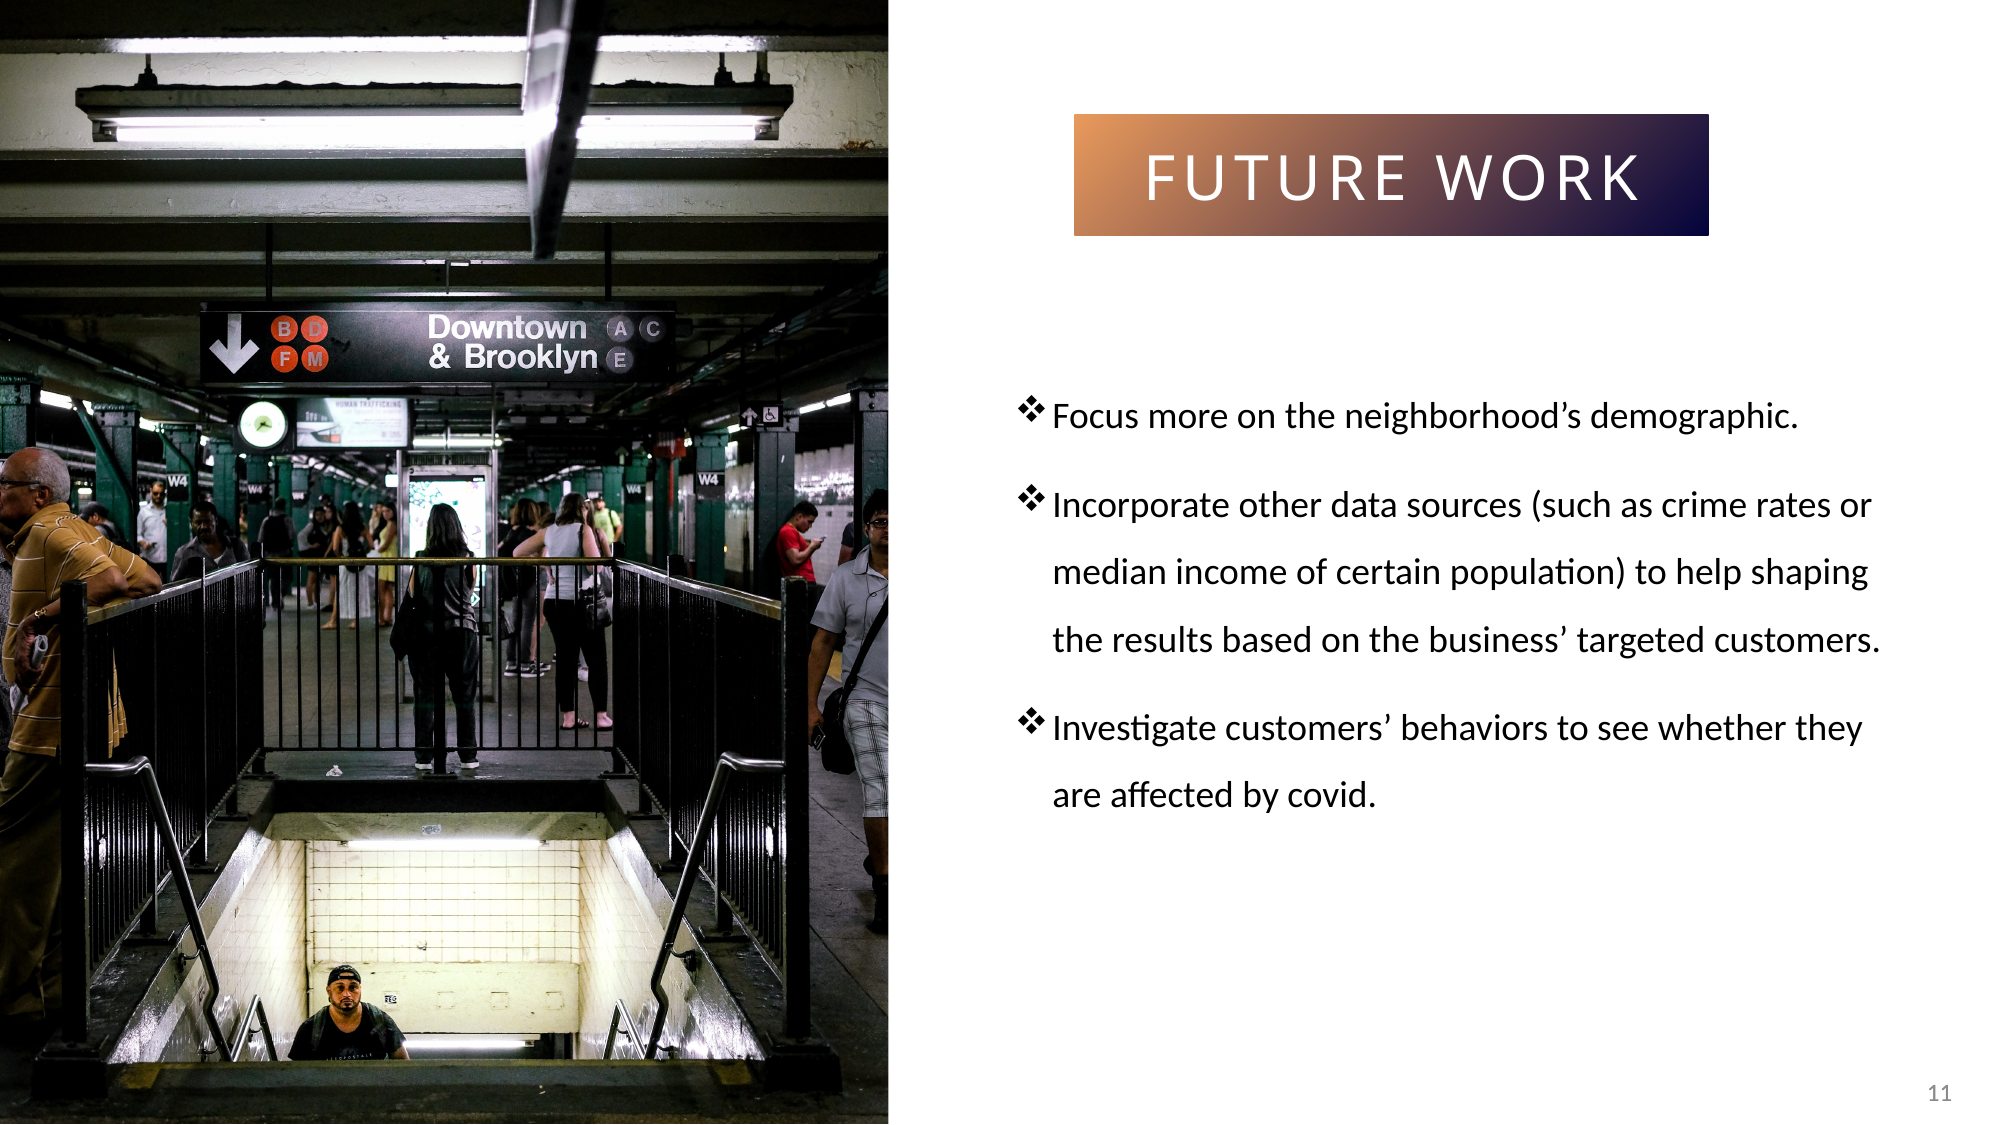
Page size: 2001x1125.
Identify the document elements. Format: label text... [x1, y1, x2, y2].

slide_number 11 [1894, 1061, 1968, 1121]
list FUTURE WORK [1074, 114, 1709, 236]
picture [0, 0, 889, 1124]
list Focus more on the neighborhood’s demographic. Incorporate other data sources (such as crime rates or median income of certain population) to help shaping the results based on the business’ targeted customers. Investigate customers’ behaviors to see whether they are affected by covid. [999, 361, 1912, 987]
